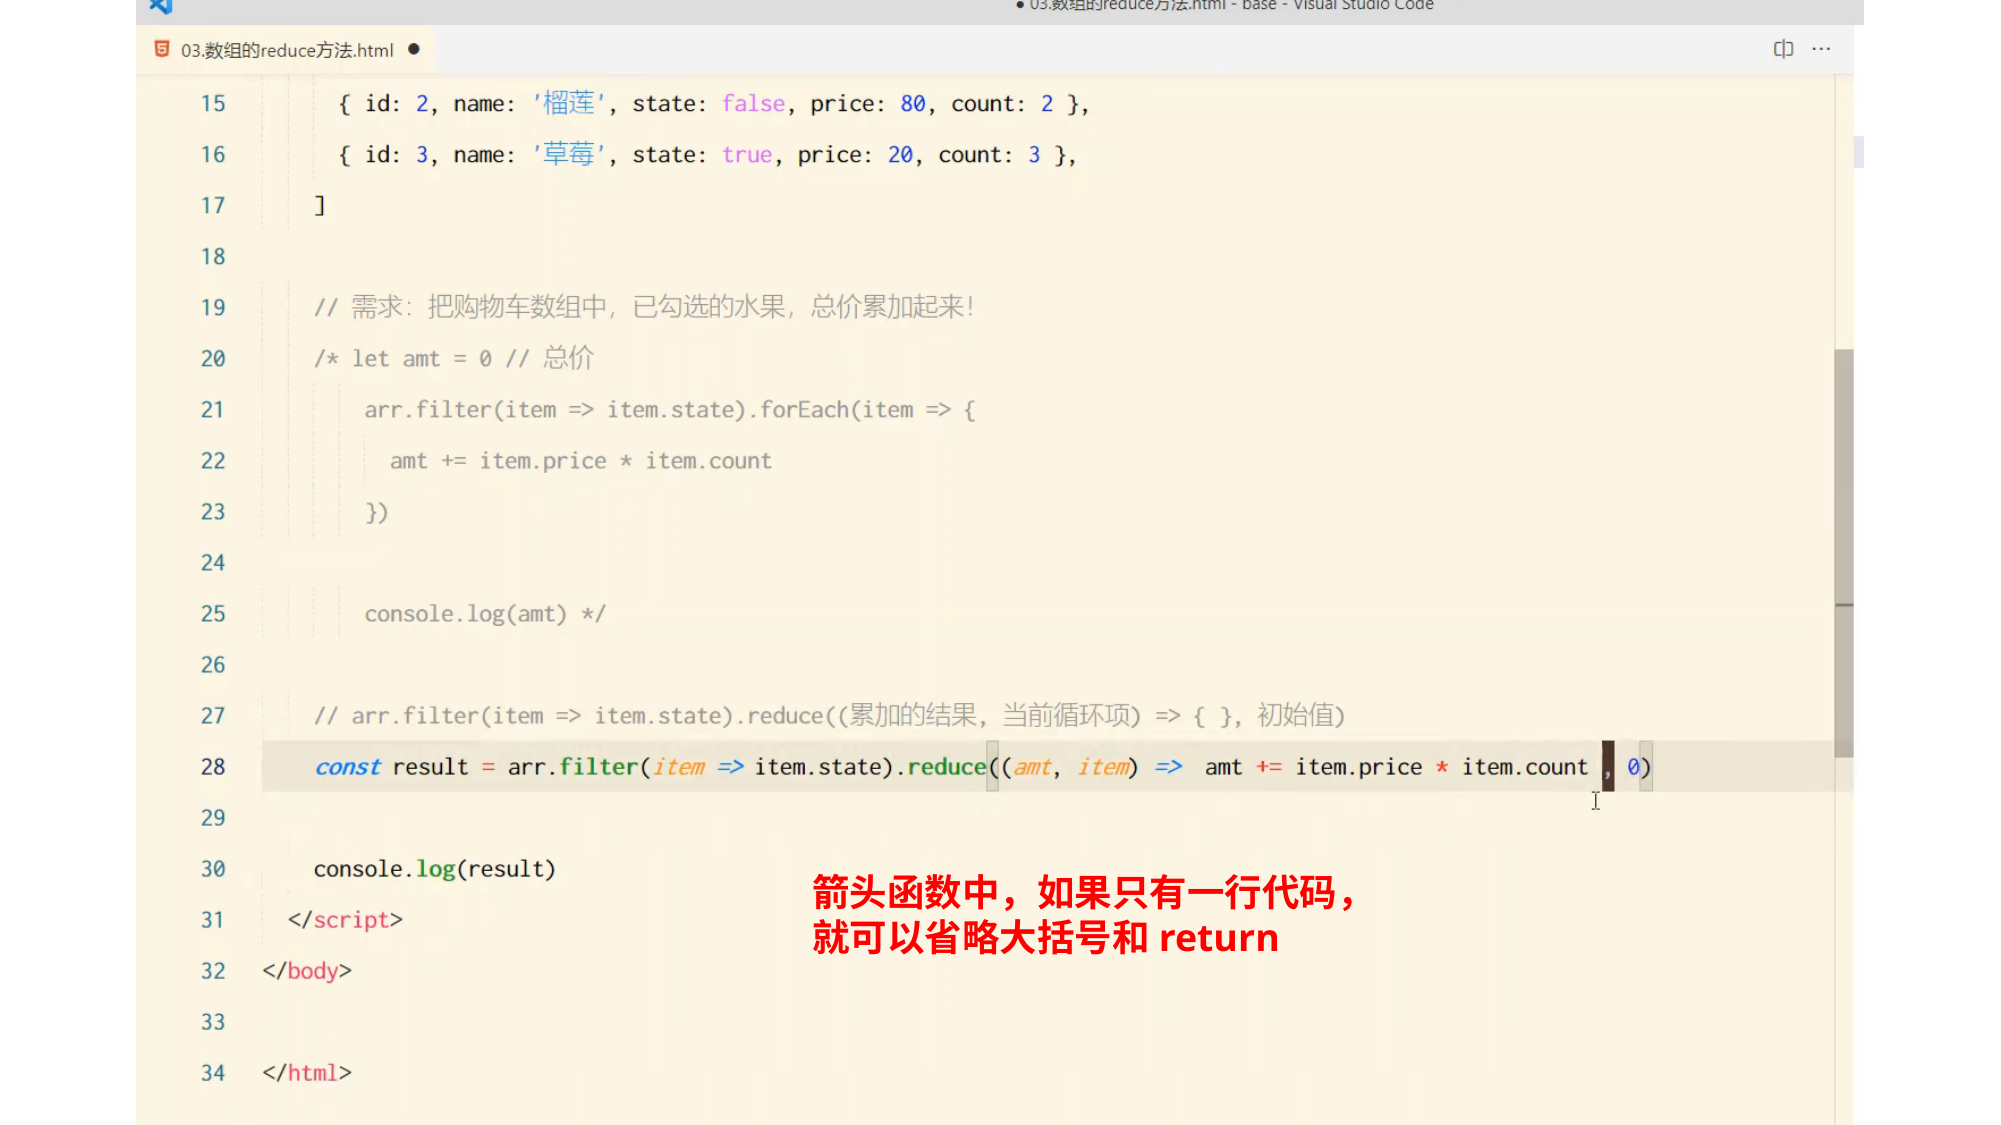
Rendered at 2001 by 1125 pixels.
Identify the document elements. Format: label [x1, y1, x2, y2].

picture [136, 0, 1864, 1125]
